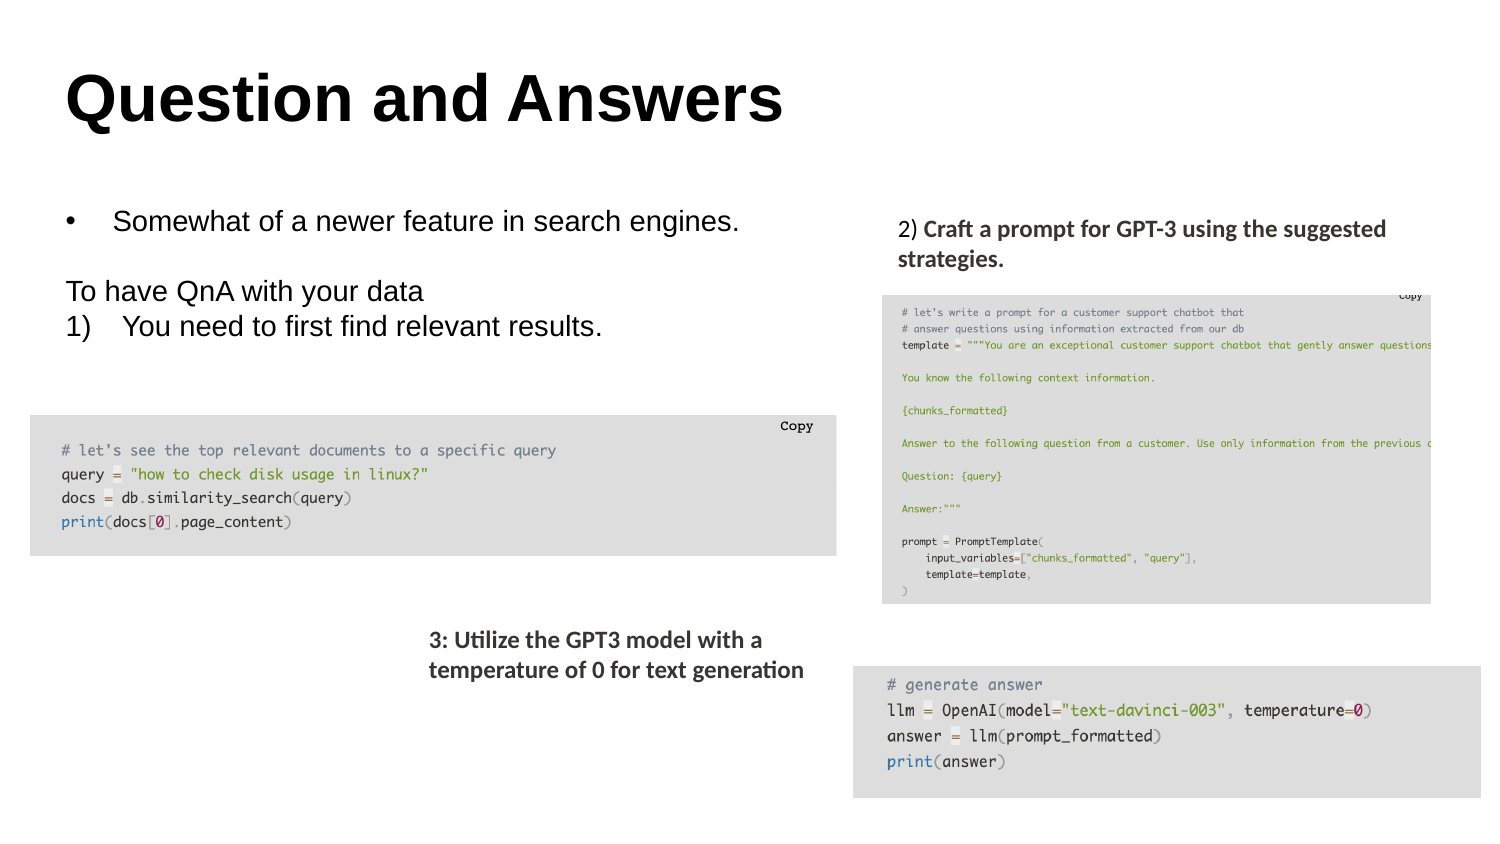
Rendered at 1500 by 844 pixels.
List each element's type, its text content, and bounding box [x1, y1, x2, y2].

text_box Somewhat of a newer feature in search engines. To have QnA with your data You need to first find relevant results. [50, 195, 884, 455]
text_box Question and Answers [50, 39, 1034, 150]
picture [18, 415, 848, 557]
picture [882, 294, 1431, 604]
picture [853, 666, 1482, 798]
text_box 3: Utilize the GPT3 model with a temperature of 0 for text generation [413, 615, 864, 691]
text_box 2) Craft a prompt for GPT-3 using the suggested strategies. [882, 204, 1431, 294]
